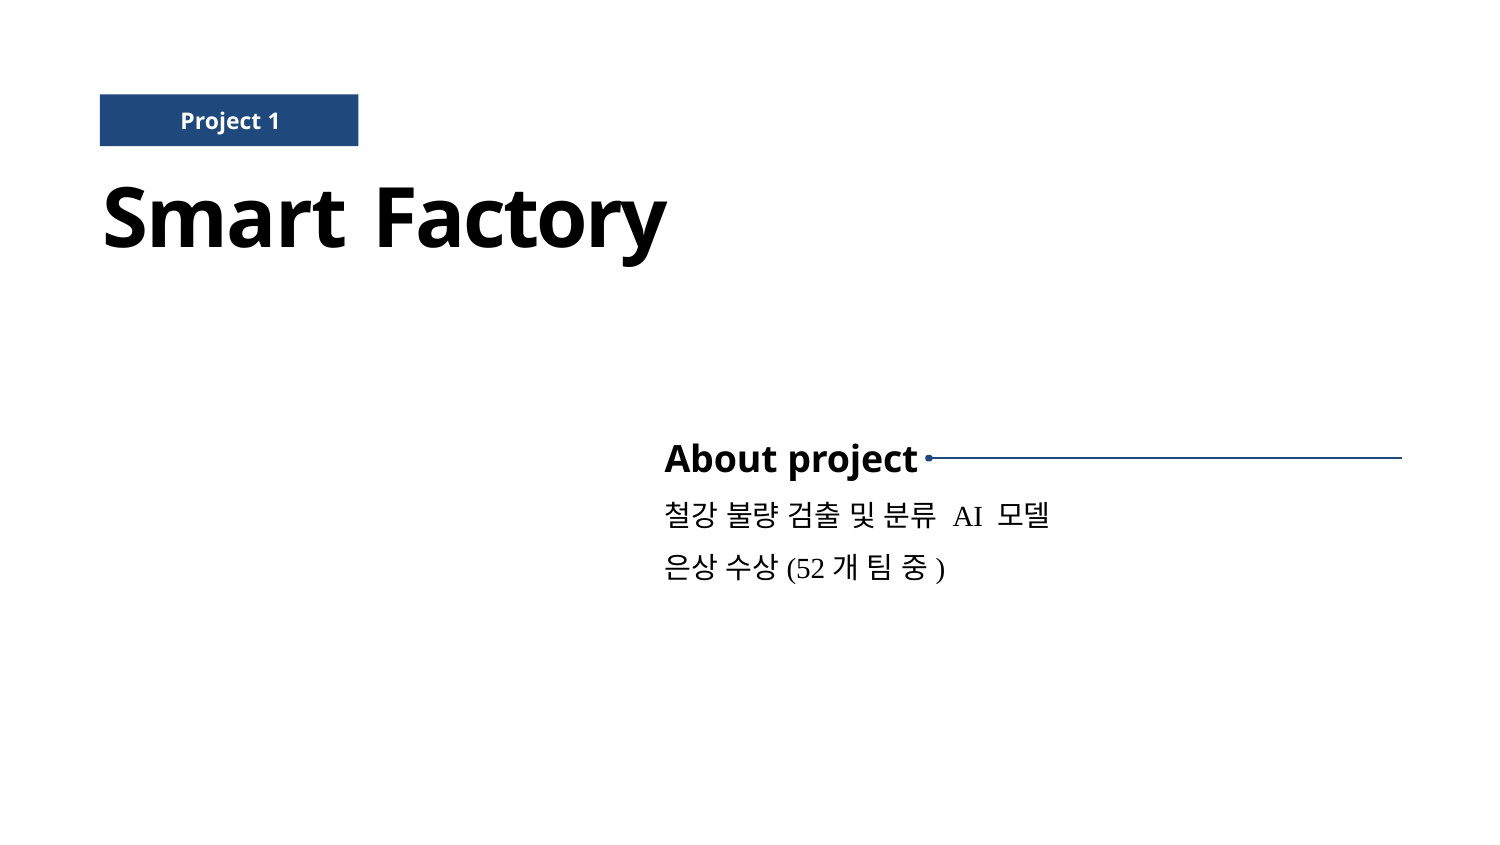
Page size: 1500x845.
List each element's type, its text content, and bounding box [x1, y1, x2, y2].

text_box About project 철강 불량 검출 및 분류 AI 모델 은상 수상(52개 팀 중) [662, 409, 1468, 585]
text_box Project 1 [99, 94, 359, 147]
title Smart Factory [100, 161, 700, 305]
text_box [925, 454, 1402, 462]
